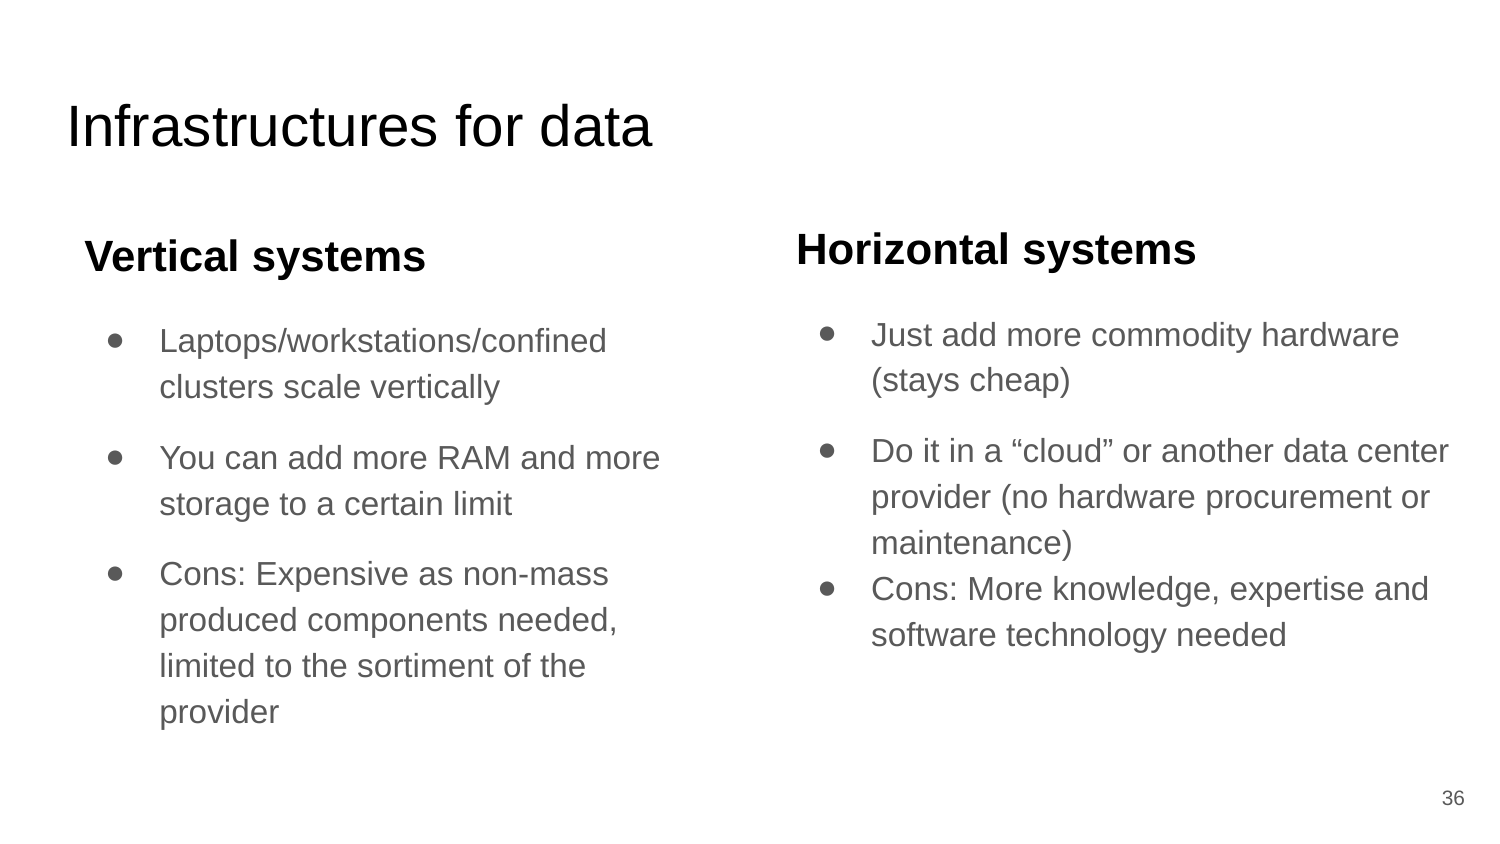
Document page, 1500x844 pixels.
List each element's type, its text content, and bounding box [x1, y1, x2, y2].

text_box Vertical systems Laptops/workstations/confined clusters scale vertically You can add more RAM and more storage to a certain limit Cons: Expensive as non-mass produced components needed, limited to the sortiment of the provider [69, 204, 726, 765]
title Infrastructures for data [51, 72, 1449, 167]
slide_number 36 [1389, 764, 1480, 830]
text_box Horizontal systems Just add more commodity hardware (stays cheap) Do it in a “cloud” or another data center provider (no hardware procurement or maintenance) Cons: More knowledge, expertise and software technology needed [781, 198, 1472, 759]
